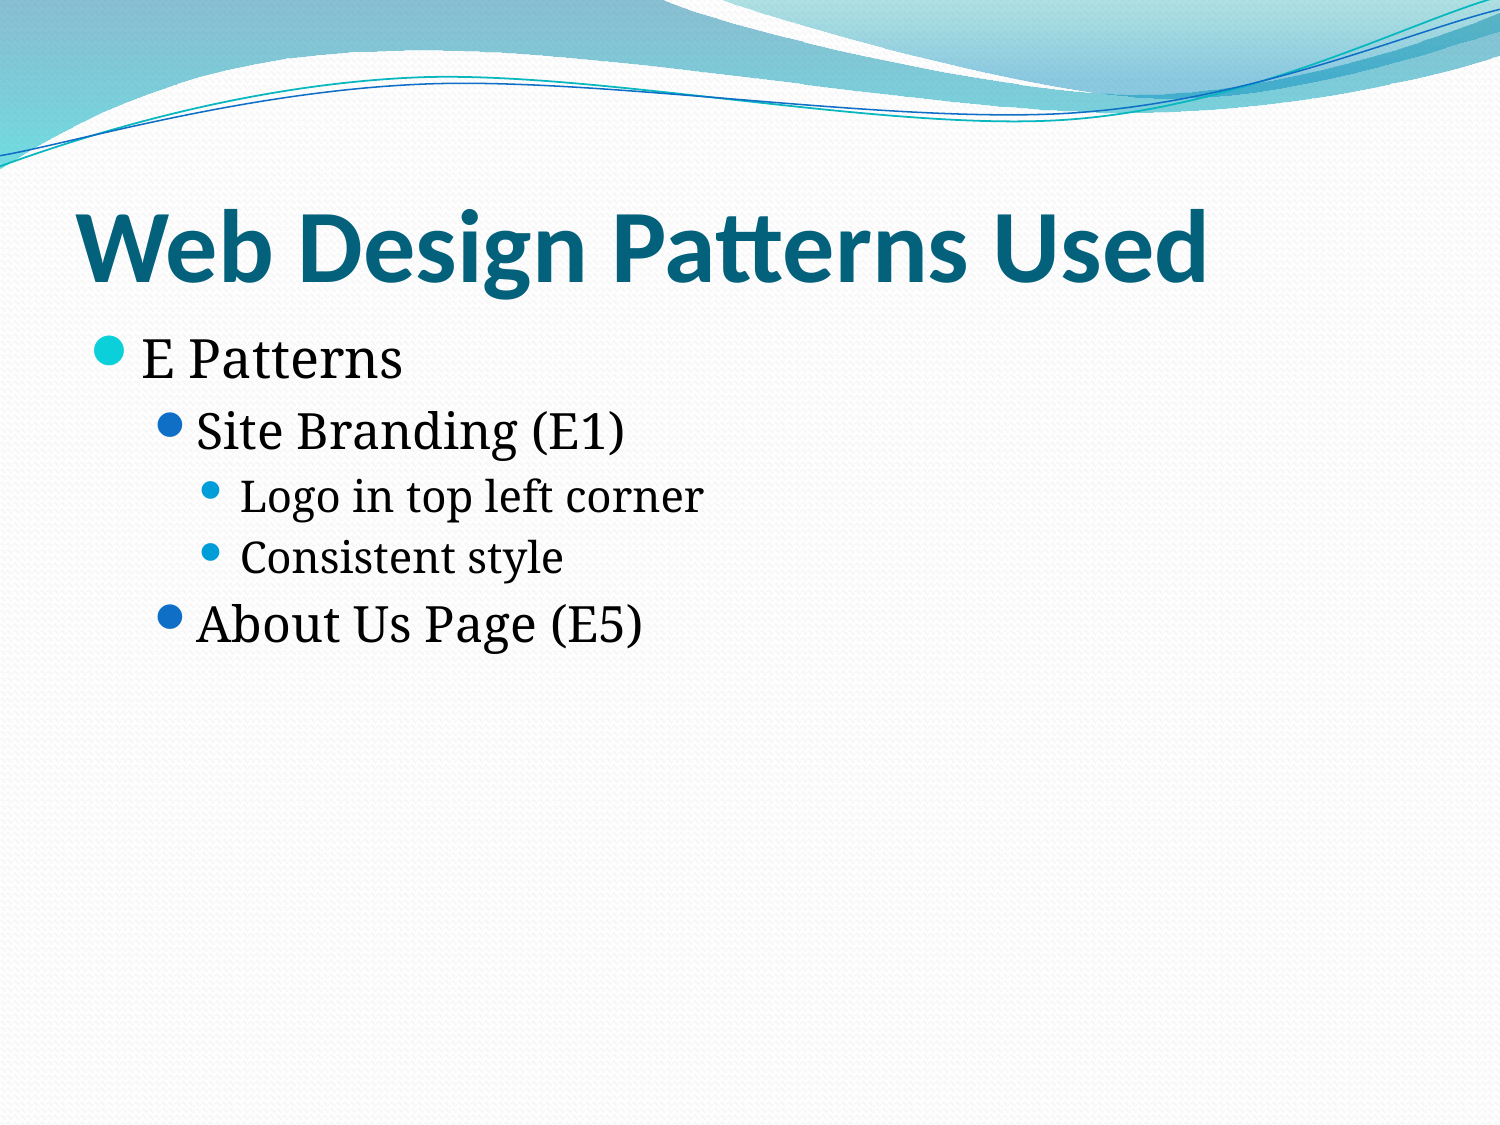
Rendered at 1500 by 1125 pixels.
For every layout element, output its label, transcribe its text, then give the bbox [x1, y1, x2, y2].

list E Patterns Site Branding (E1) Logo in top left corner Consistent style About Us Page (E5) [75, 317, 1425, 1038]
title Web Design Patterns Used [75, 115, 1425, 303]
